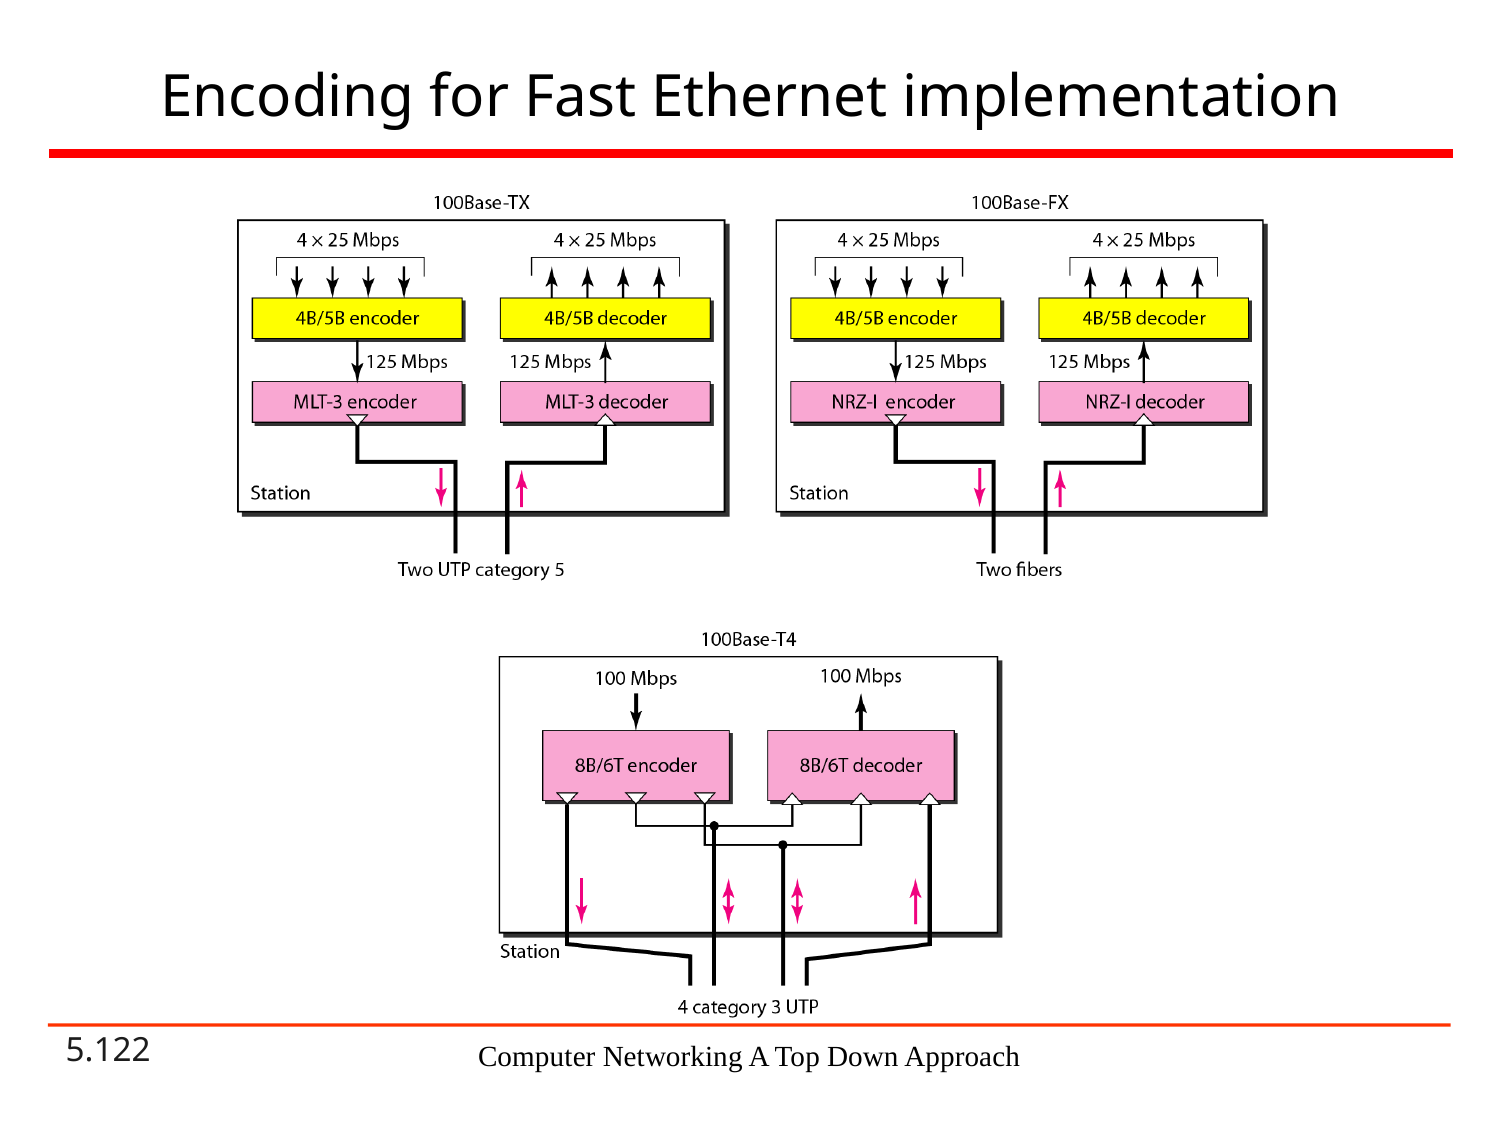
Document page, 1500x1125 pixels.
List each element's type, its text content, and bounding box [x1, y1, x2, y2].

picture [237, 192, 1268, 1020]
title Encoding for Fast Ethernet implementation [49, 35, 1451, 151]
